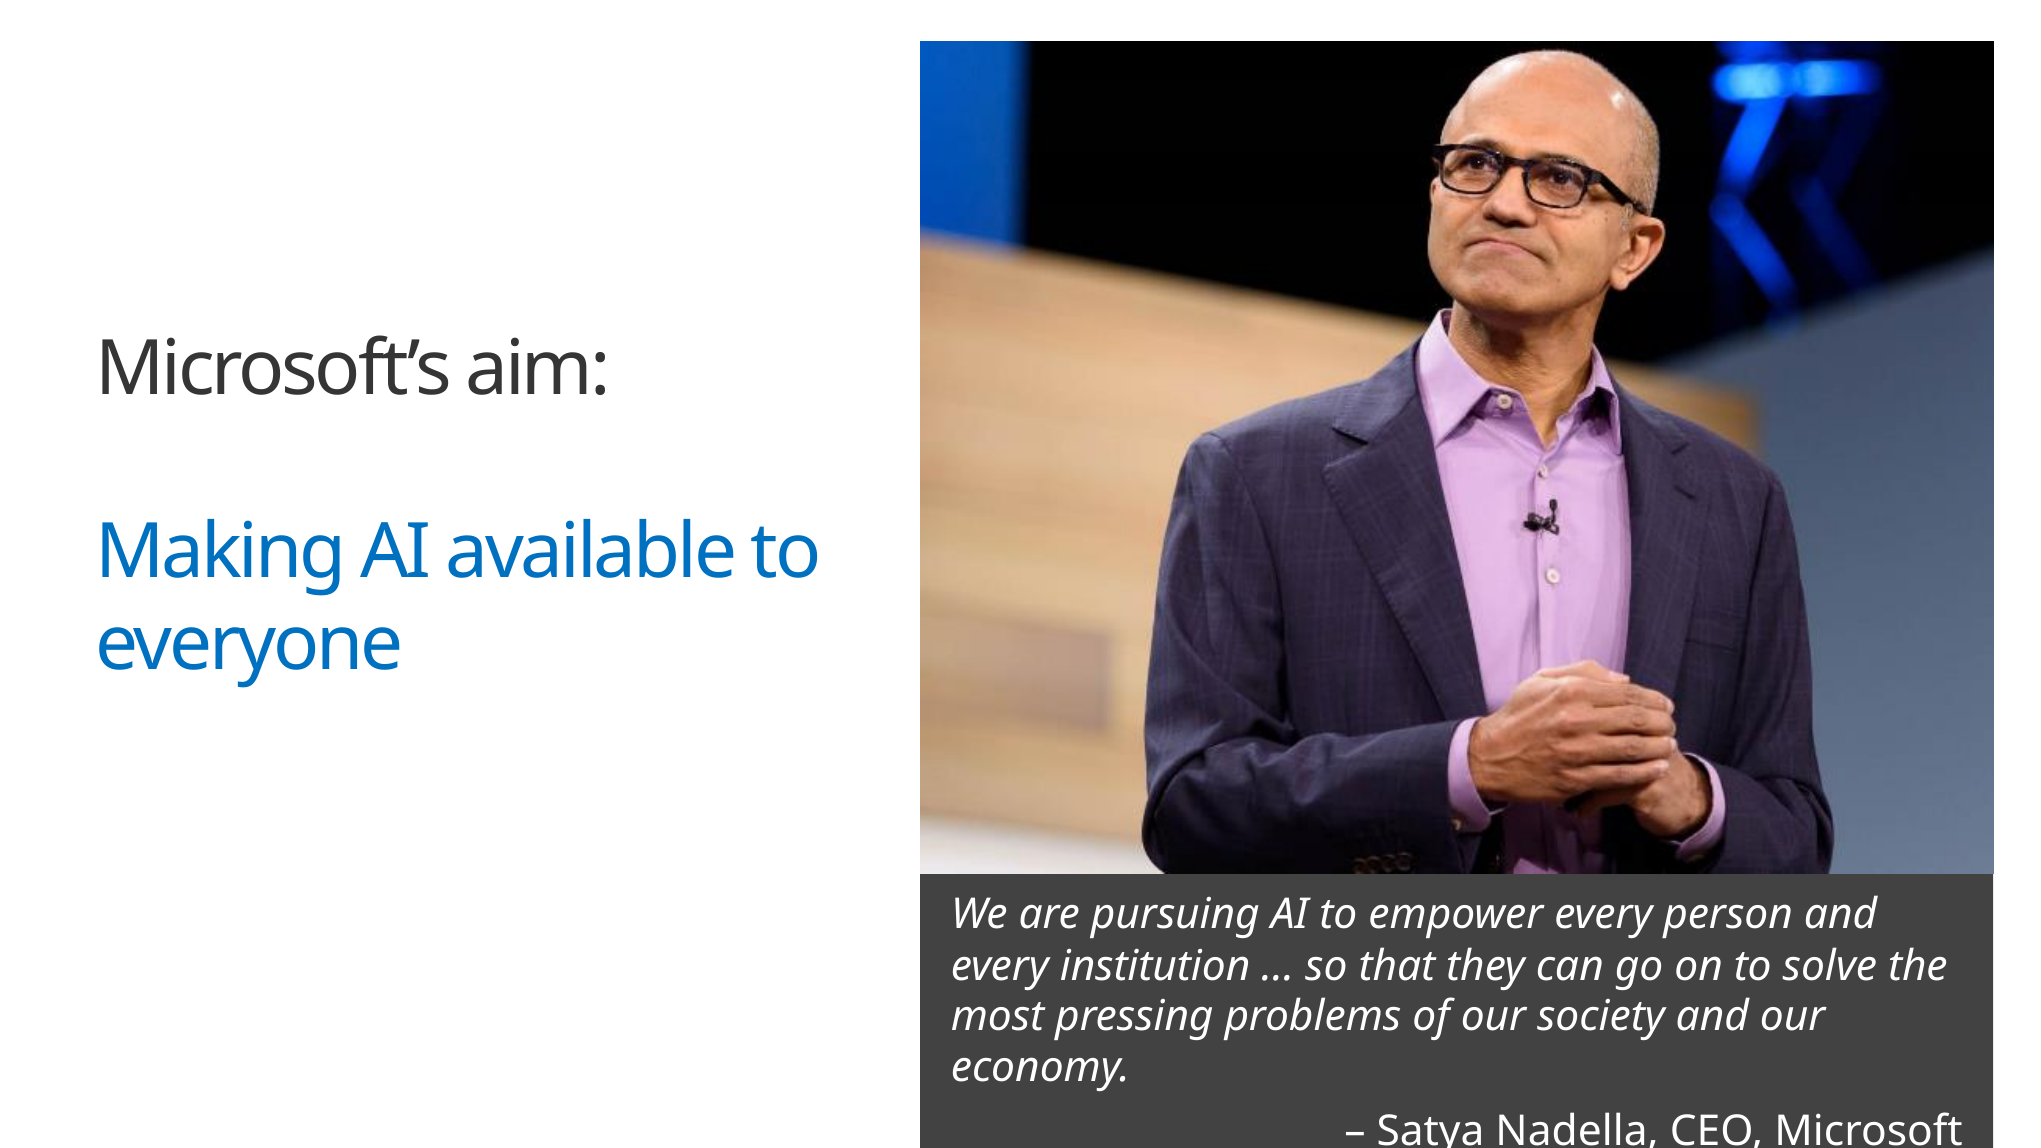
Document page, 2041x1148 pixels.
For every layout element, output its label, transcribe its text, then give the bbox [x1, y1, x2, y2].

text_box Microsoft’s aim: Making AI available to everyone [95, 317, 870, 847]
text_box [920, 41, 1994, 1130]
